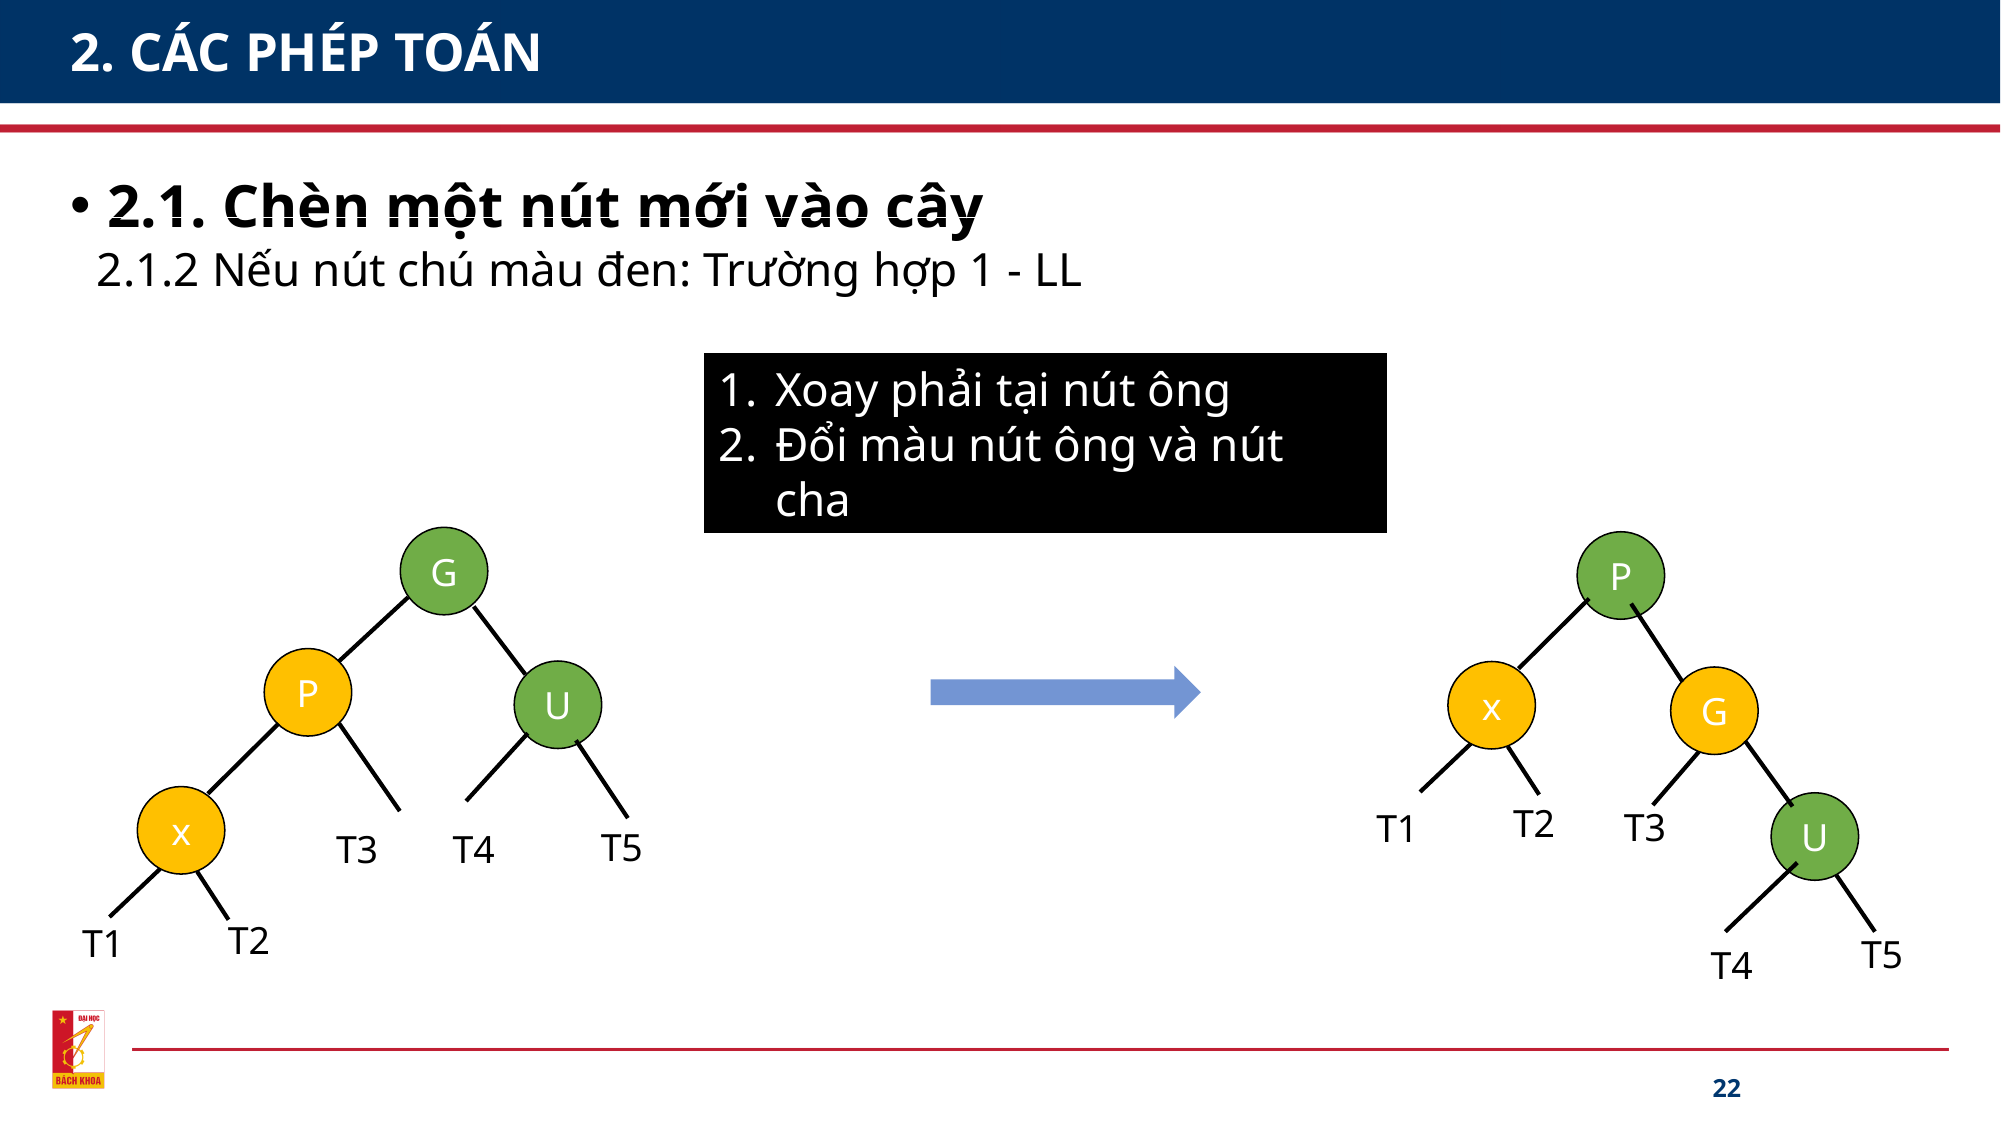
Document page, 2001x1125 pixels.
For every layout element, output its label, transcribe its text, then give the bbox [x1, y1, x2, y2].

text_box U [1771, 792, 1859, 881]
text_box T2 [212, 909, 341, 970]
title 2. CÁC PHÉP TOÁN [55, 18, 1945, 90]
text_box T1 [67, 912, 196, 973]
text_box U [514, 661, 602, 749]
text_box x [1447, 661, 1536, 749]
text_box [932, 669, 1199, 716]
text_box T3 [1608, 796, 1737, 857]
list 2.1. Chèn một nút mới vào cây [55, 169, 1945, 980]
text_box P [264, 648, 352, 737]
text_box T3 [321, 818, 437, 879]
text_box 2.1.2 Nếu nút chú màu đen: Trường hợp 1 - LL [52, 217, 1421, 302]
text_box T2 [1498, 792, 1627, 853]
text_box G [400, 527, 488, 615]
text_box x [137, 786, 225, 875]
text_box P [1577, 531, 1665, 620]
text_box T4 [1695, 934, 1824, 995]
picture [0, 0, 2001, 1125]
text_box T1 [1361, 797, 1490, 858]
text_box T5 [1846, 923, 1973, 984]
text_box T4 [437, 818, 566, 879]
text_box T5 [585, 816, 714, 877]
slide_number 22 [1502, 1065, 1953, 1125]
text_box Xoay phải tại nút ông Đổi màu nút ông và nút cha [704, 353, 1387, 533]
text_box G [1670, 666, 1759, 755]
